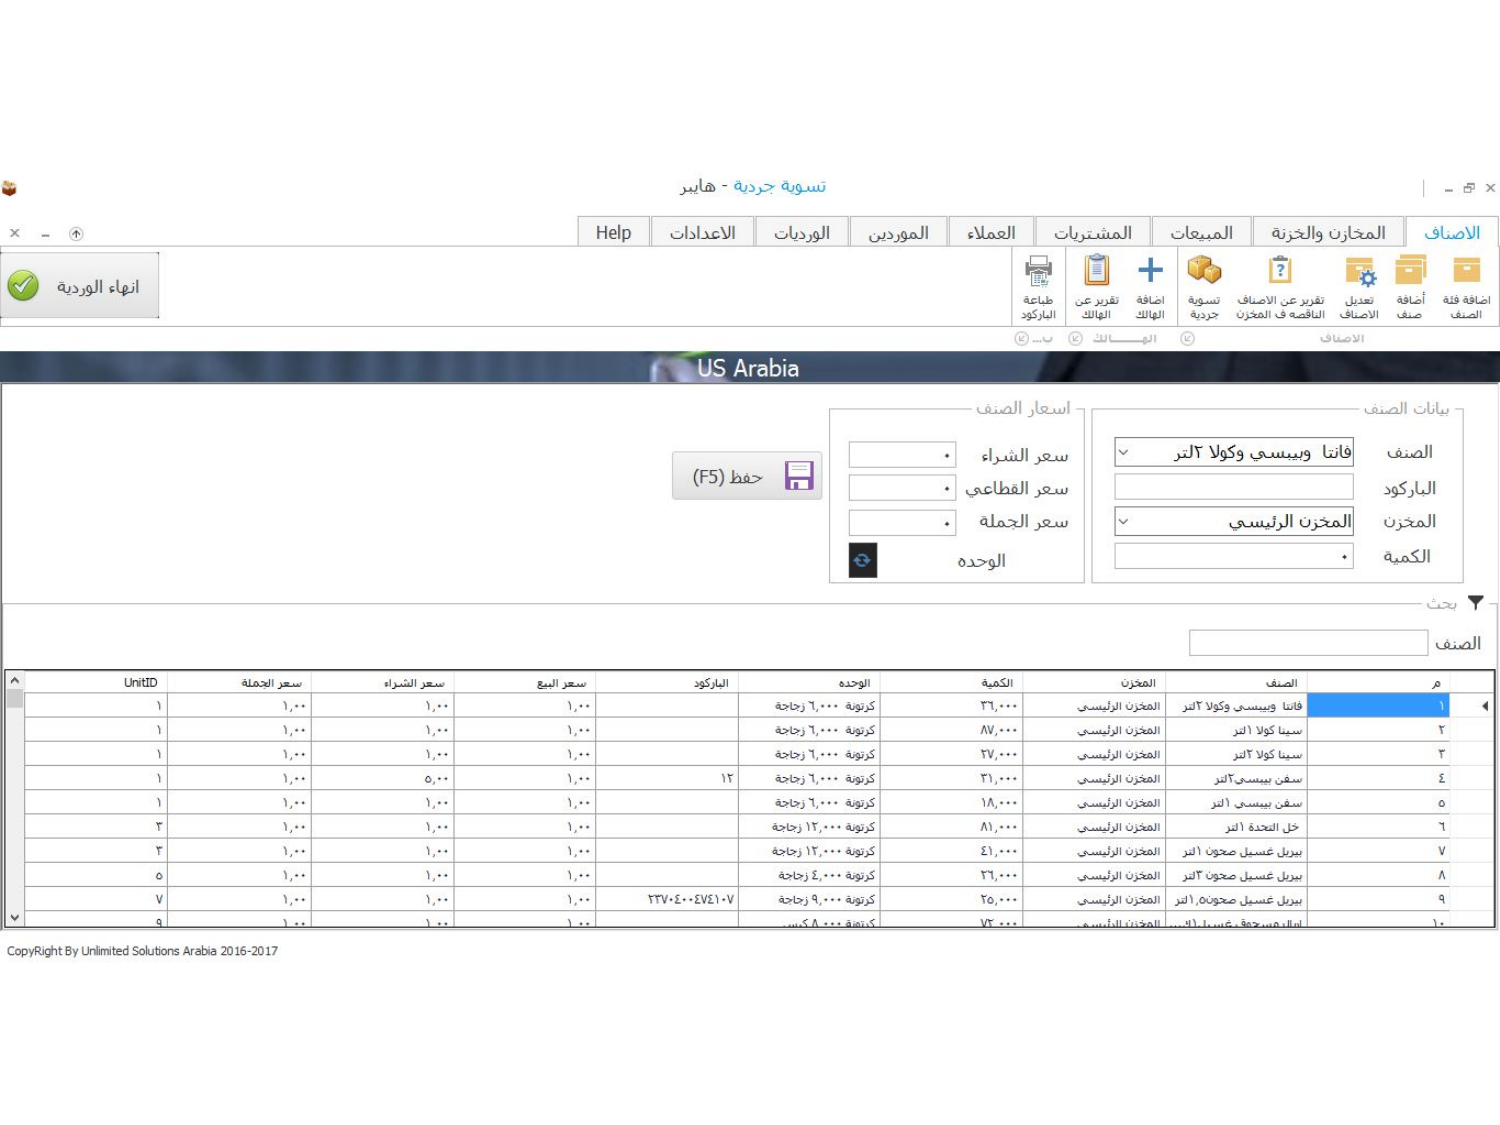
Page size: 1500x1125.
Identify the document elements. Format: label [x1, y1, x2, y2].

picture [0, 162, 1500, 963]
